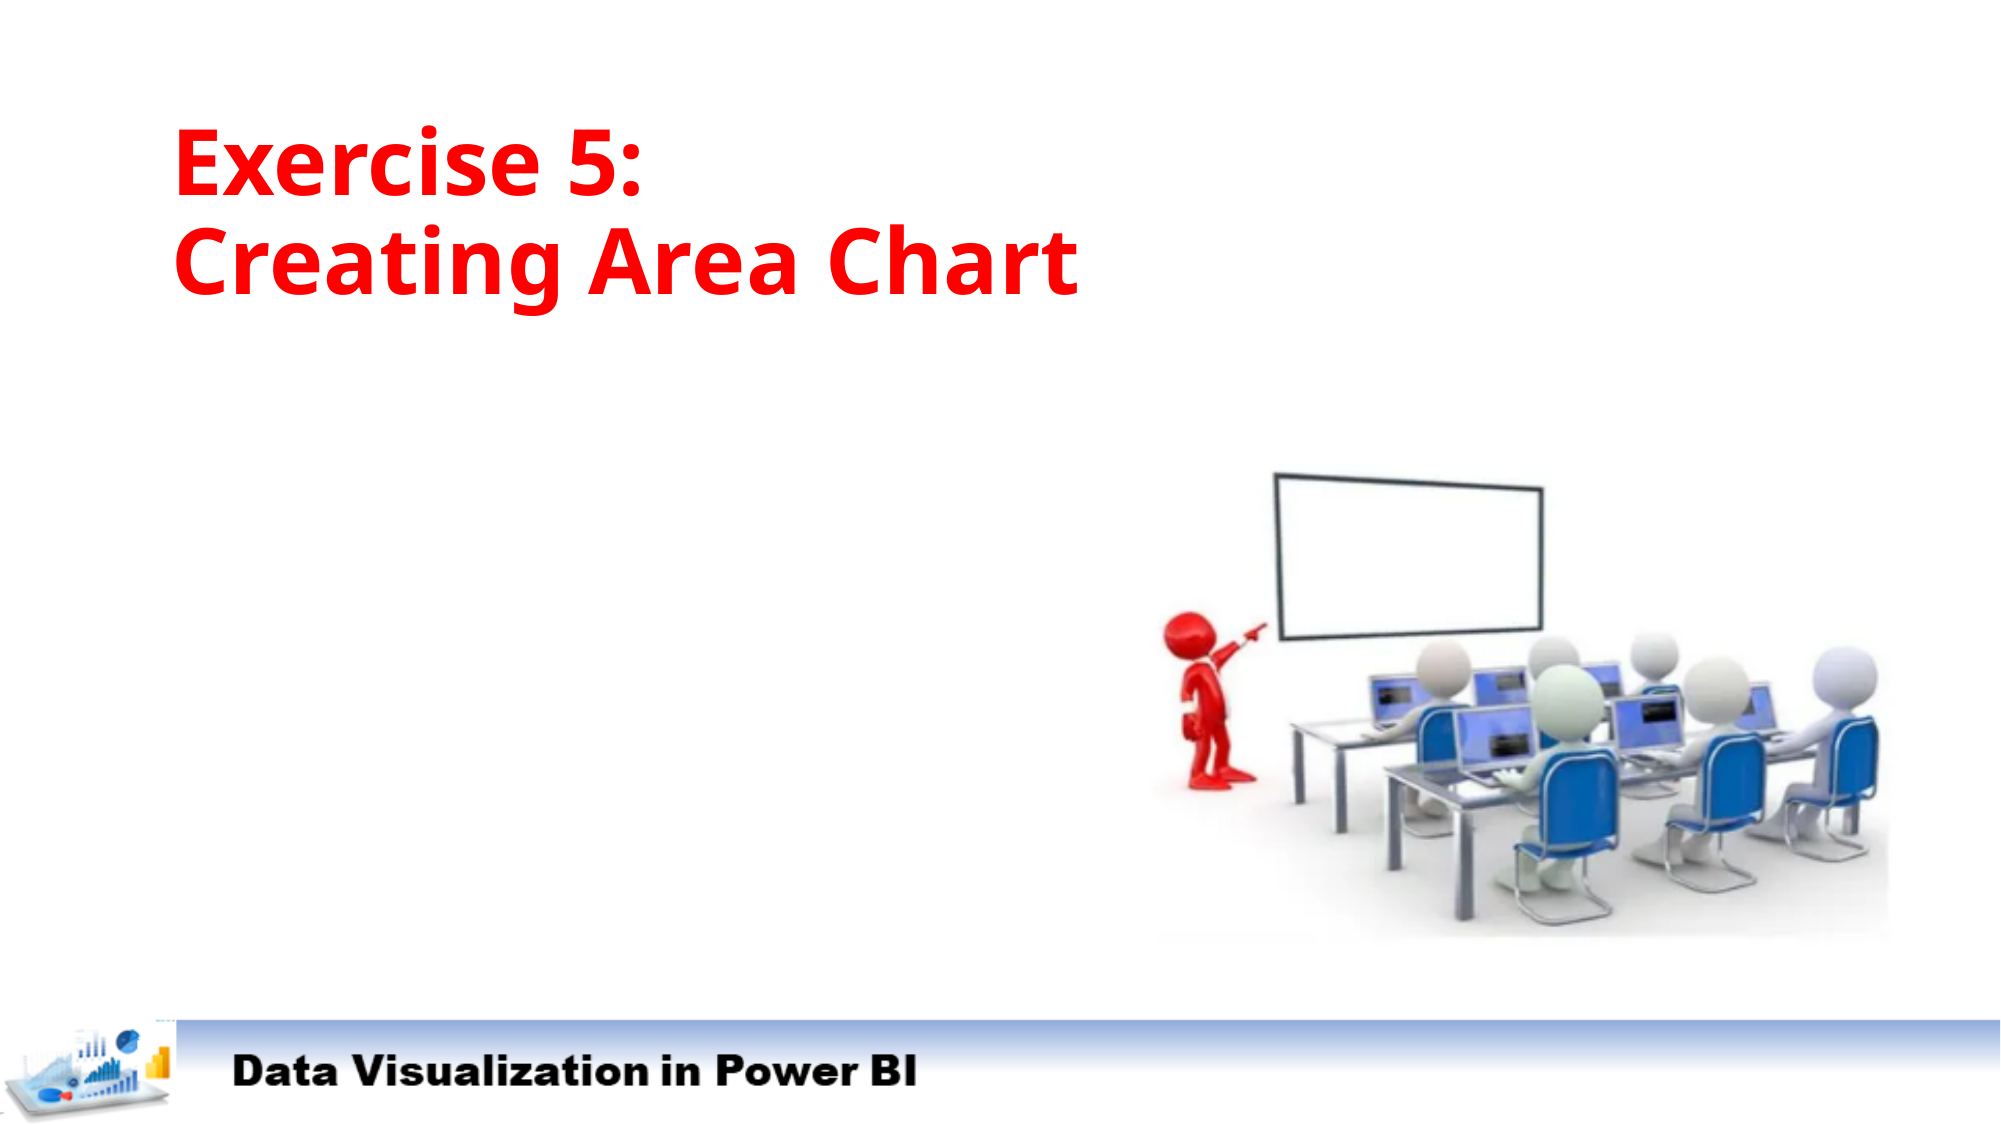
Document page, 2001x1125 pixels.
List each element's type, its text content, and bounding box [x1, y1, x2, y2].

text_box Exercise 5: Creating Area Chart [156, 108, 1844, 455]
picture [0, 0, 2001, 1125]
